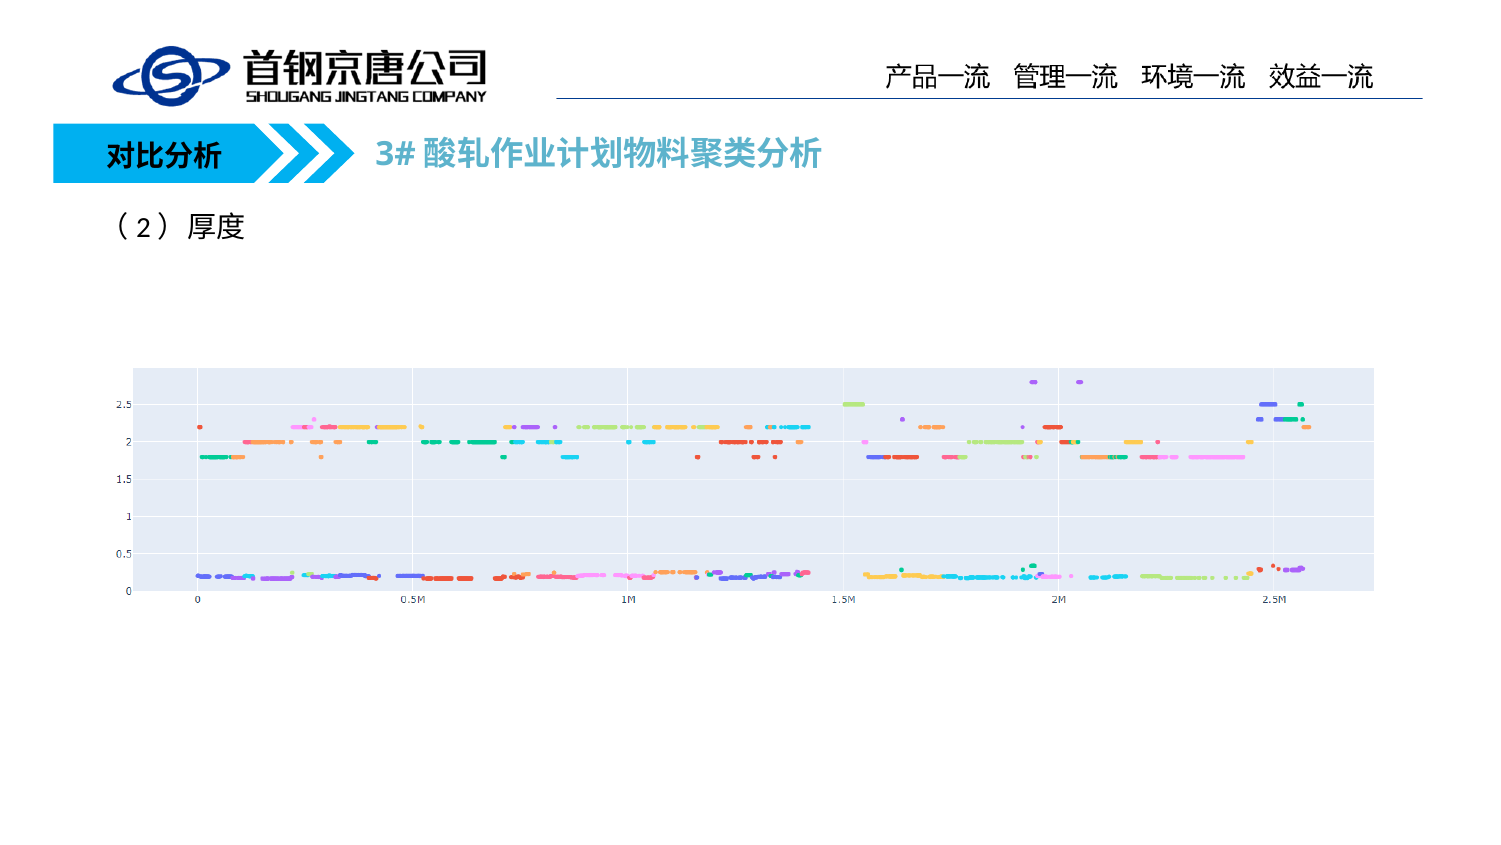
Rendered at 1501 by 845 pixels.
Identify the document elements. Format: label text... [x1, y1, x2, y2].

picture [110, 32, 1483, 119]
text_box [301, 121, 357, 185]
text_box [51, 121, 263, 185]
text_box [266, 121, 322, 185]
text_box 3#酸轧作业计划物料聚类分析 [360, 124, 913, 180]
text_box （2）厚度 [85, 200, 261, 251]
picture [106, 353, 1384, 612]
text_box [269, 135, 286, 171]
text_box 对比分析 [91, 129, 269, 177]
